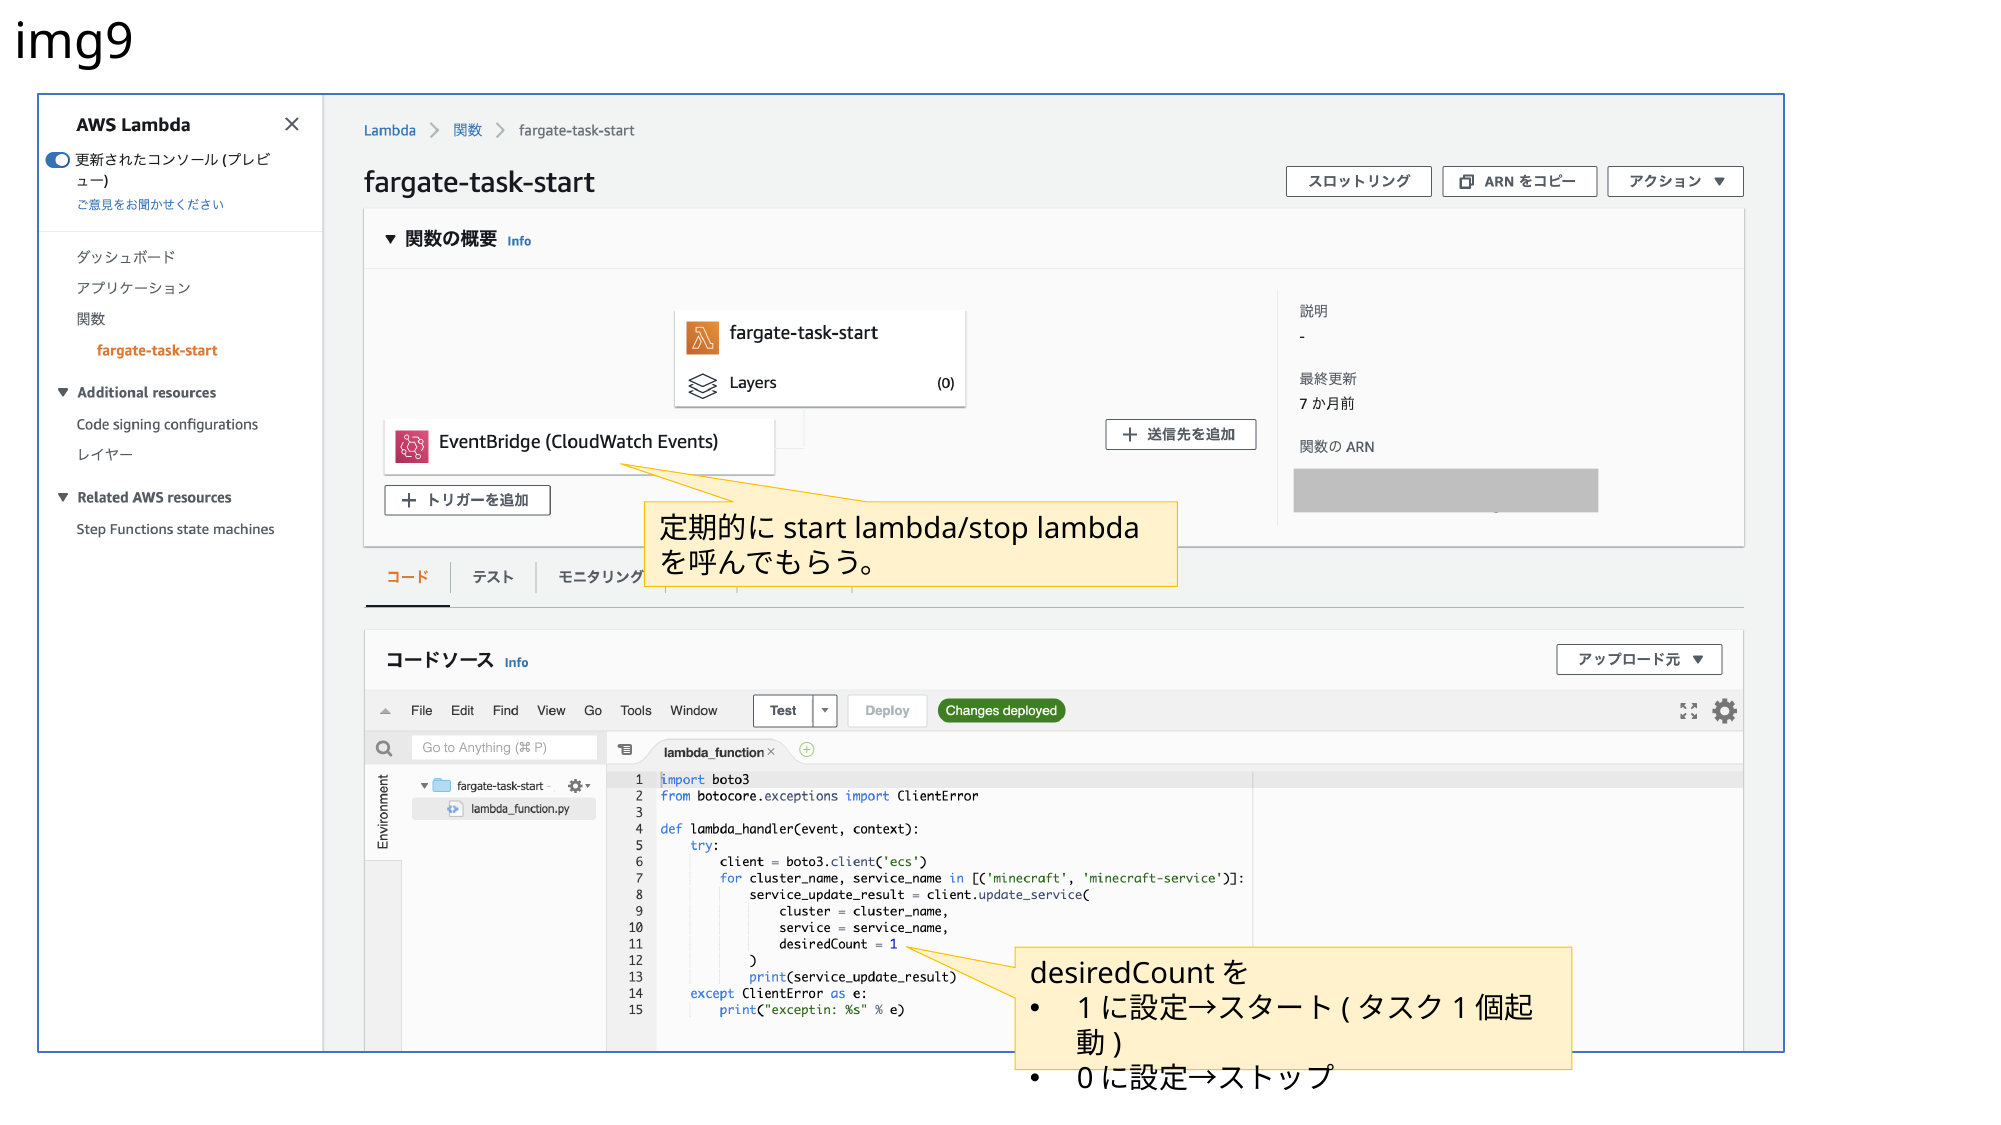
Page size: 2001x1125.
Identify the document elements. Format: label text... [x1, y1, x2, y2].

picture [38, 95, 1783, 1052]
text_box desiredCountを 1に設定→スタート(タスク1個起動) 0に設定→ストップ [1014, 1052, 1573, 1071]
text_box img9 [0, 0, 210, 76]
